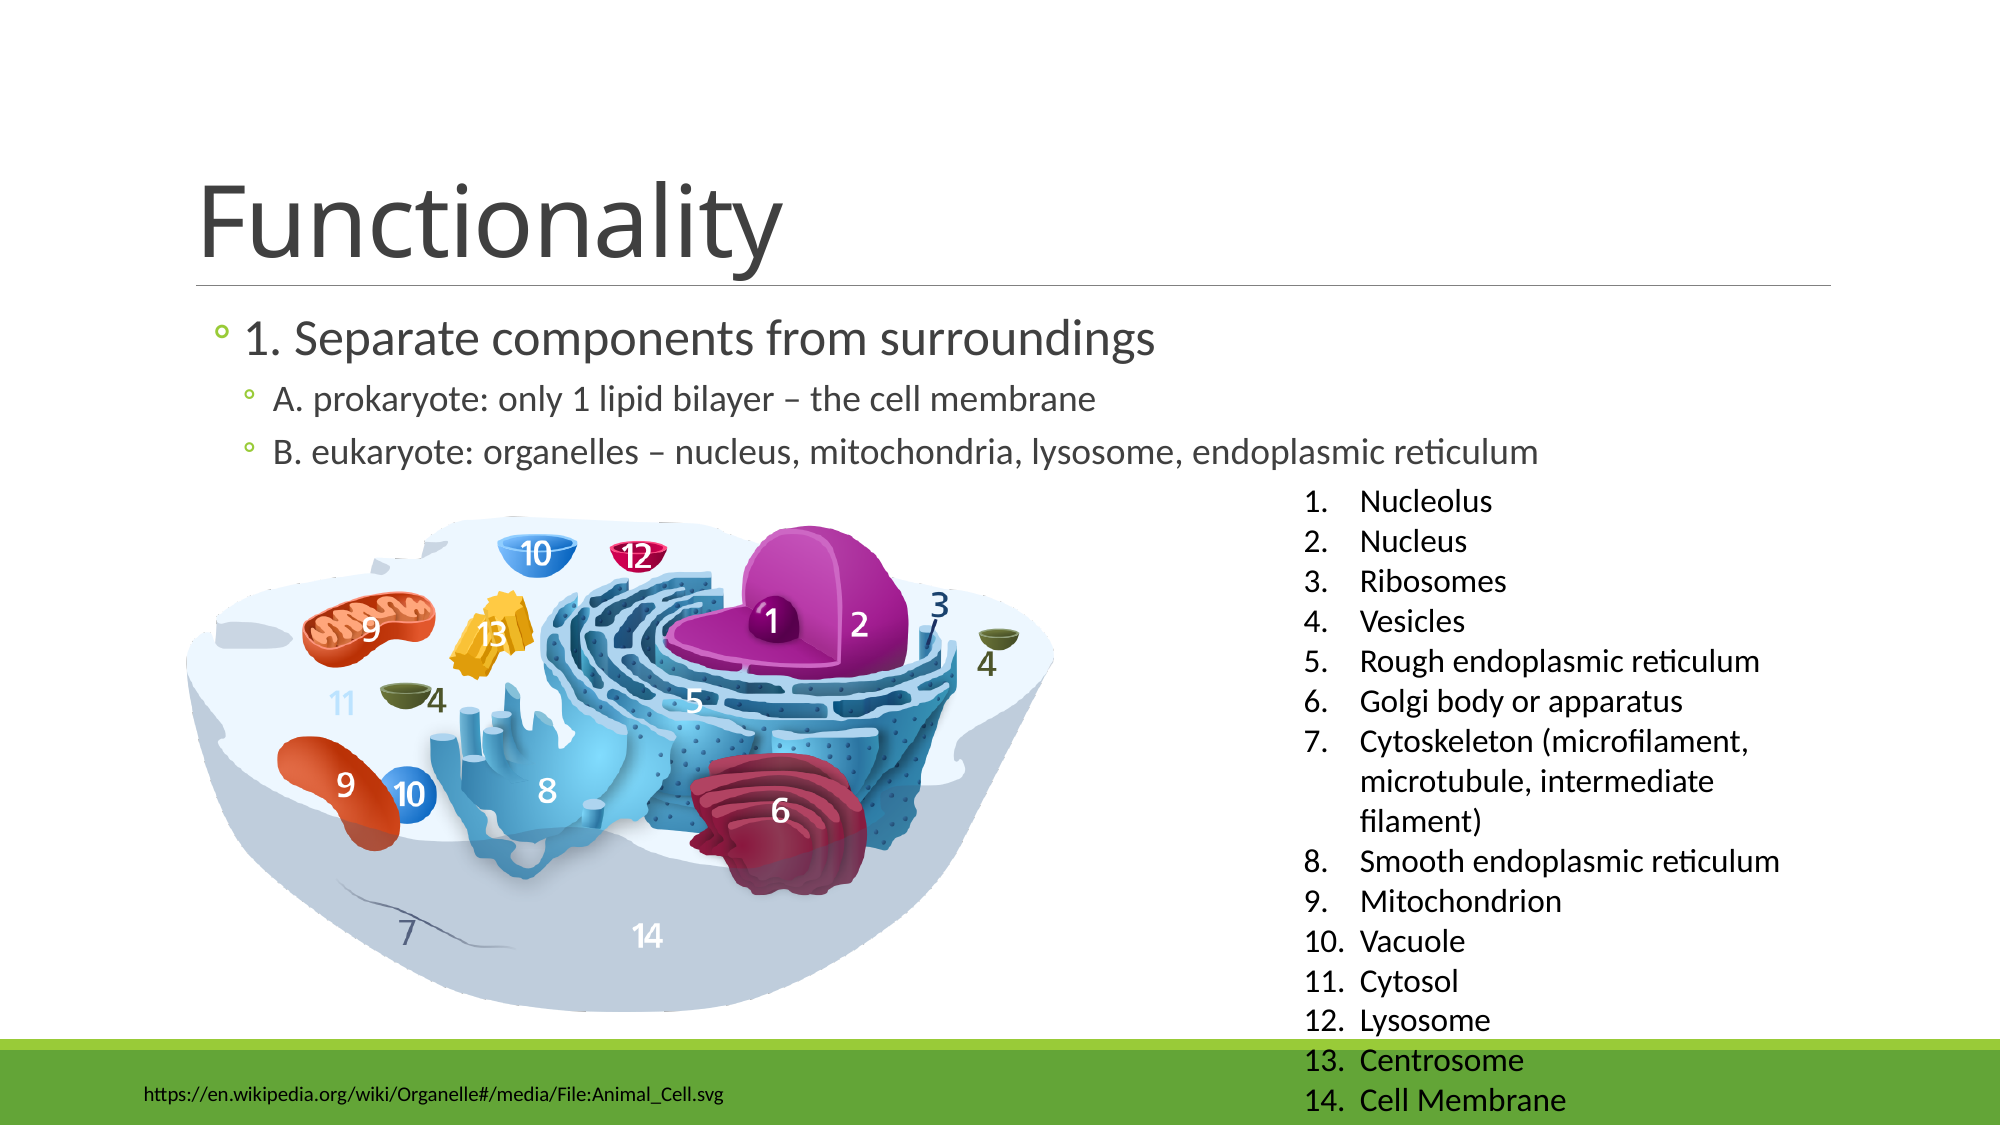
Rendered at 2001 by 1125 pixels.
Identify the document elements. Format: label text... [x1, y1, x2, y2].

text_box Nucleolus Nucleus Ribosomes Vesicles Rough endoplasmic reticulum Golgi body or apparatus Cytoskeleton (microfilament, microtubule, intermediate filament) Smooth endoplasmic reticulum Mitochondrion Vacuole Cytosol Lysosome Centrosome Cell Membrane [1288, 472, 1851, 1125]
text_box https://en.wikipedia.org/wiki/Organelle#/media/File:Animal_Cell.svg [128, 1073, 1036, 1113]
picture [179, 509, 1060, 1019]
title Functionality [180, 47, 1830, 285]
list 1. Separate components from surroundings A. prokaryote: only 1 lipid bilayer – the cell membrane B. eukaryote: organelles – nucleus, mitochondria, lysosome, endoplasmic reticulum [180, 302, 1830, 963]
